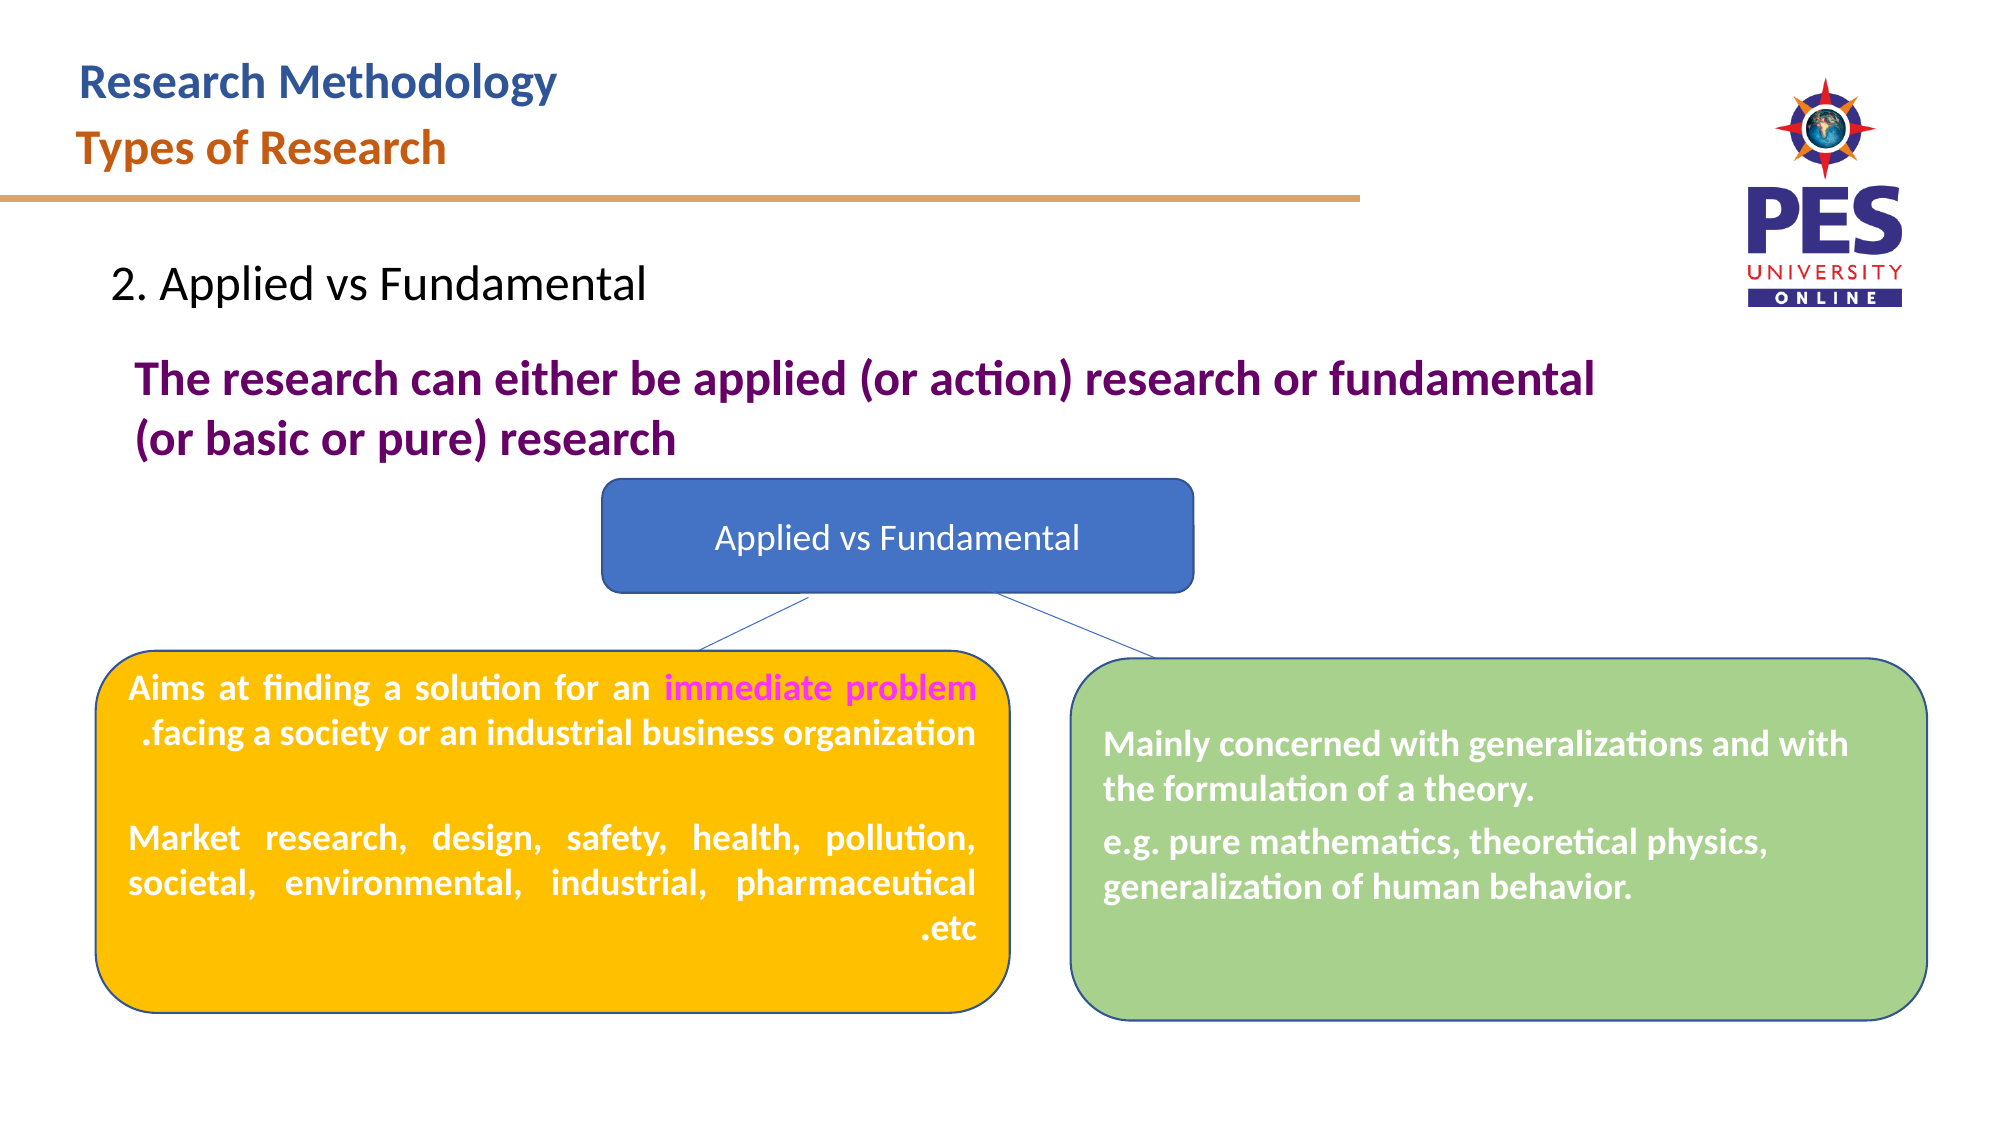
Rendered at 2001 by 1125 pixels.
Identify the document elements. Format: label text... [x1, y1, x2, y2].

text_box The research can either be applied (or action) research or fundamental (or basic or pure) research [119, 337, 1633, 473]
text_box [95, 478, 1928, 1021]
text_box Types of Research [60, 106, 1374, 182]
text_box Research Methodology [64, 41, 1295, 117]
picture [1748, 76, 1902, 307]
text_box 2. Applied vs Fundamental [95, 243, 1633, 319]
